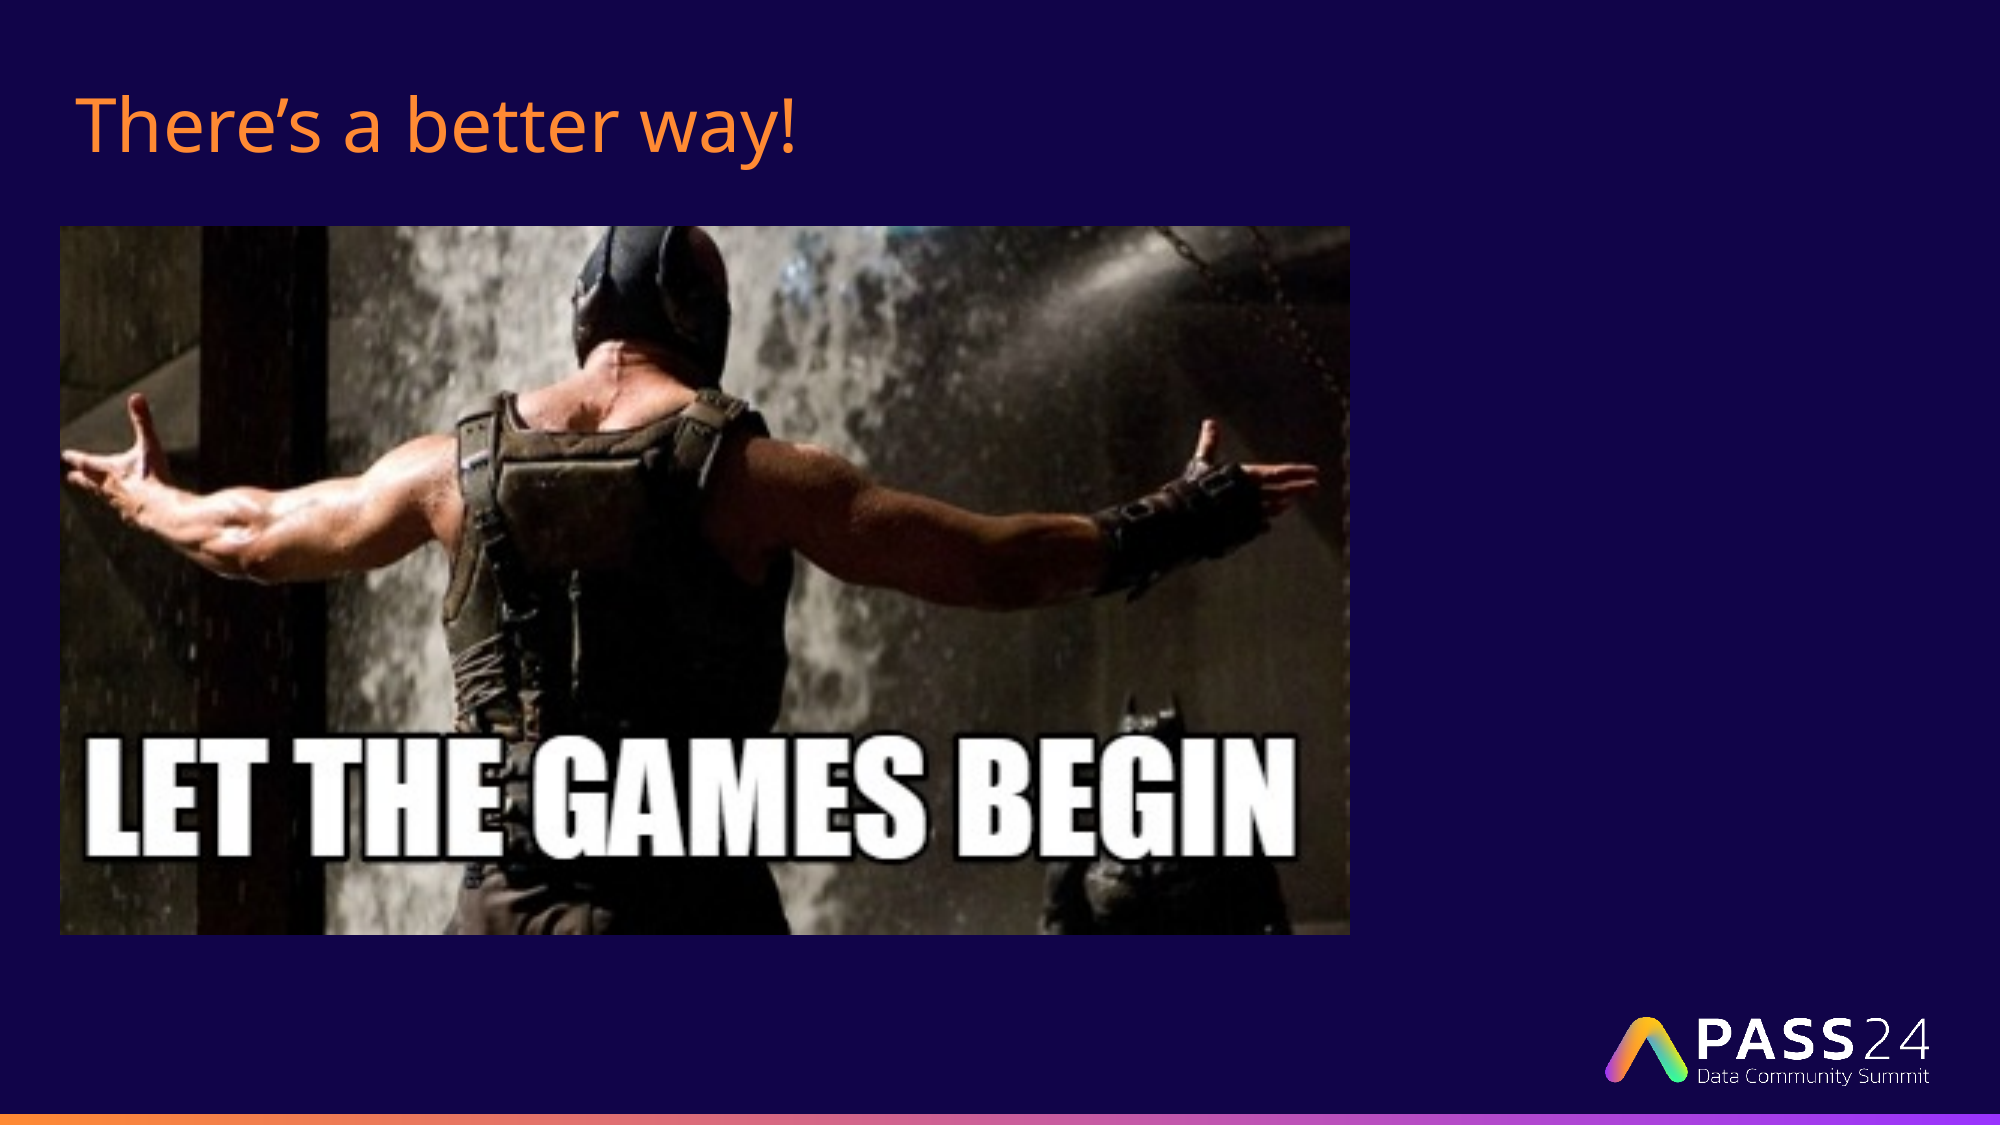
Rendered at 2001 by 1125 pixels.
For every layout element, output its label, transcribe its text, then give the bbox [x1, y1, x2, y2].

text_box There’s a better way! [60, 80, 1606, 199]
picture [1603, 1015, 1931, 1088]
picture [60, 226, 1350, 935]
